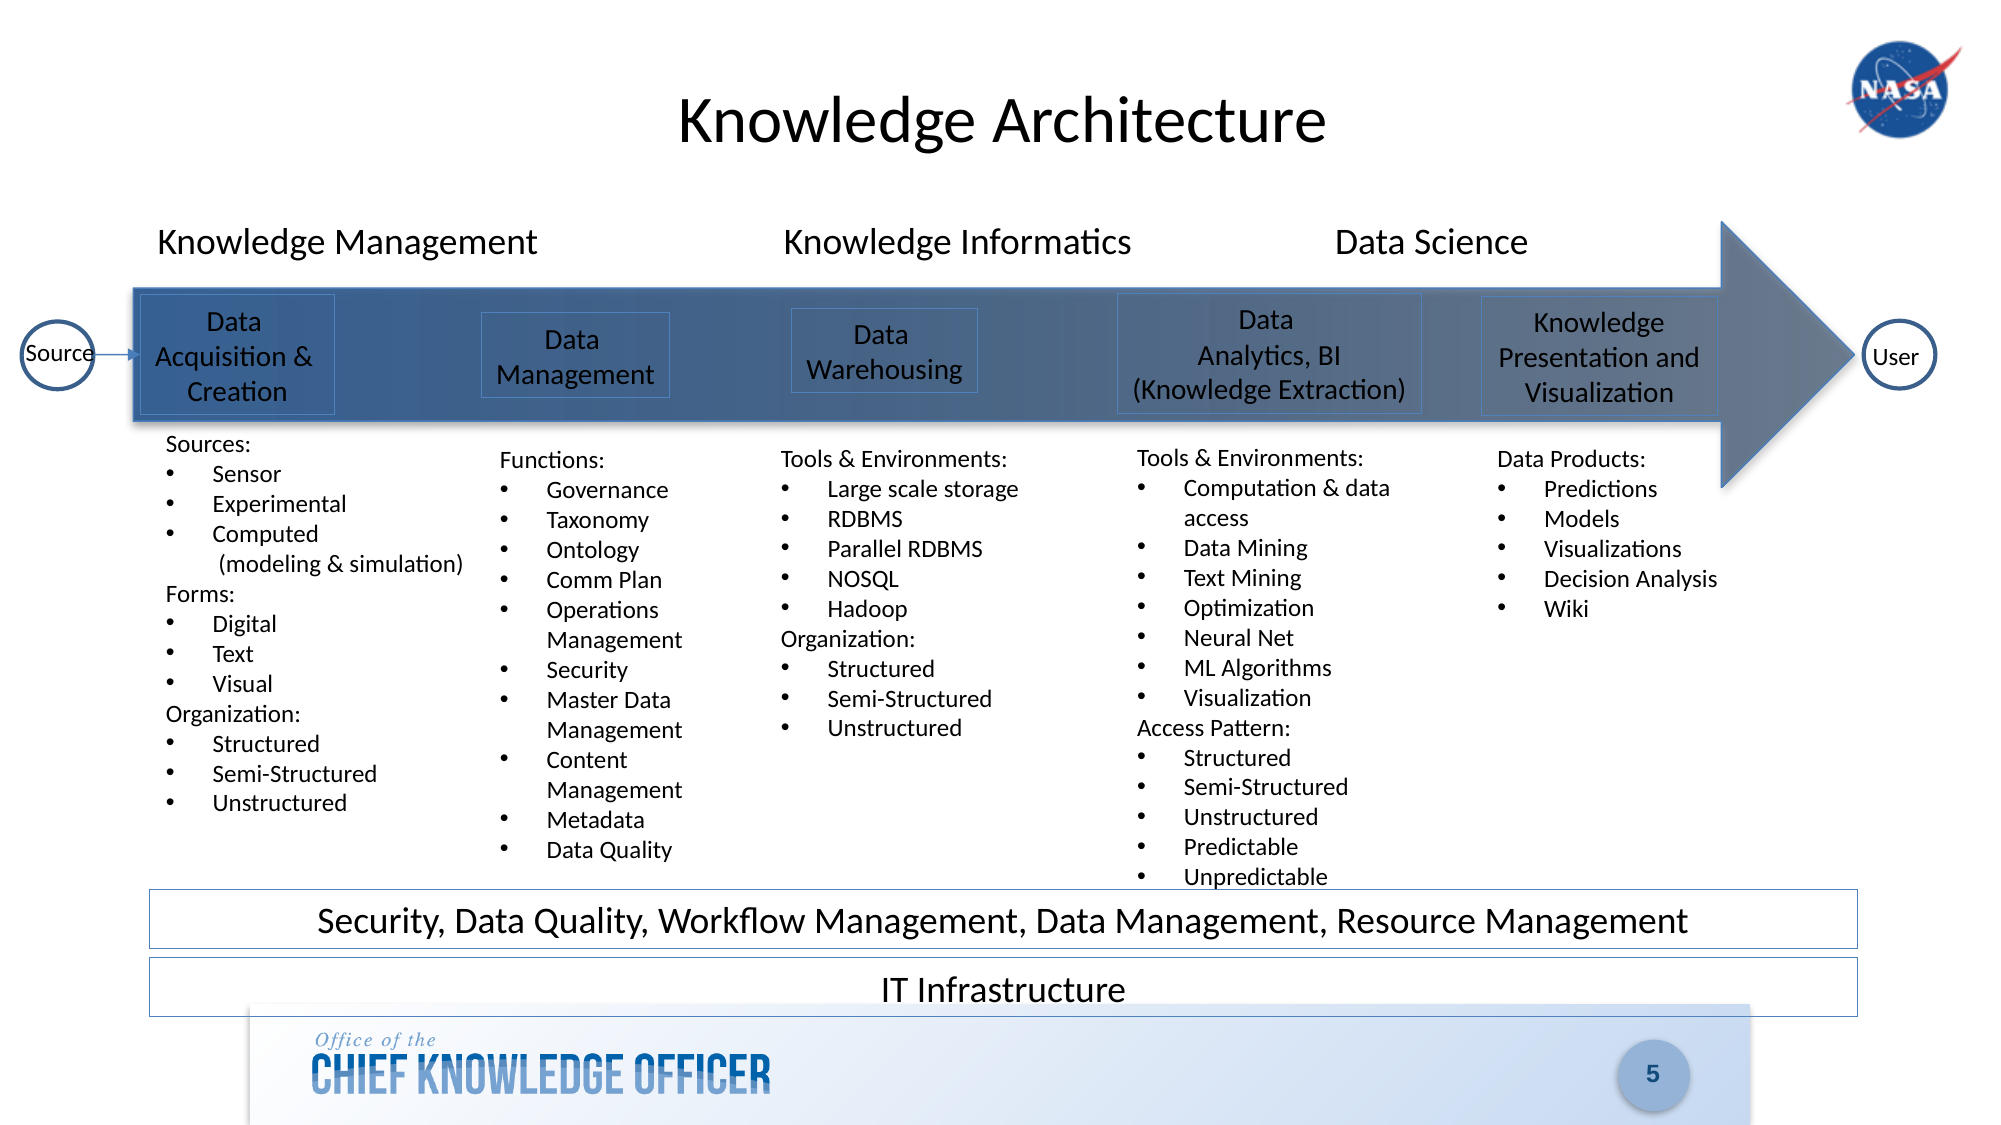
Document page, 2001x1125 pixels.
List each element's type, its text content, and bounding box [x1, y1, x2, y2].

slide_number 5 [1325, 1042, 1675, 1103]
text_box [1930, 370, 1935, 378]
text_box [1630, 1045, 1691, 1112]
text_box Data Management [481, 312, 670, 398]
text_box Knowledge Management Knowledge Informatics Data Science [142, 209, 1718, 270]
text_box [132, 221, 1855, 478]
text_box Tools & Environments: Computation & data access Data Mining Text Mining Optimization Neural Net ML Algorithms Visualization Access Pattern: Structured Semi-Structured Unstructured Predictable Unpredictable [1122, 434, 1406, 898]
text_box User [1857, 332, 1869, 378]
text_box Security, Data Quality, Workflow Management, Data Management, Resource Management [149, 889, 1858, 949]
text_box [31, 319, 84, 329]
text_box Knowledge Architecture [663, 68, 1343, 163]
text_box Sources: Sensor Experimental Computed (modeling & simulation) Forms: Digital Text Visual Organization: Structured Semi-Structured Unstructured [151, 420, 480, 825]
text_box Data Products: Predictions Models Visualizations Decision Analysis Wiki [1482, 435, 1733, 630]
text_box [249, 1017, 1751, 1125]
text_box [25, 375, 90, 392]
text_box Knowledge Presentation and Visualization [1481, 296, 1718, 416]
text_box Functions: Governance Taxonomy Ontology Comm Plan Operations Management Security Master Data Management Content Management Metadata Data Quality [485, 436, 698, 871]
picture [292, 1024, 927, 1106]
picture [1831, 27, 1968, 152]
text_box Tools & Environments: Large scale storage RDBMS Parallel RDBMS NOSQL Hadoop Organization: Structured Semi-Structured Unstructured [766, 435, 1035, 750]
text_box Data Warehousing [791, 308, 978, 393]
text_box Data Acquisition & Creation [140, 294, 335, 415]
text_box Source [10, 329, 110, 375]
text_box [1861, 318, 1938, 391]
text_box IT Infrastructure [149, 957, 1858, 1017]
text_box [1639, 1038, 1669, 1042]
text_box Data Analytics, BI (Knowledge Extraction) [1117, 293, 1422, 414]
